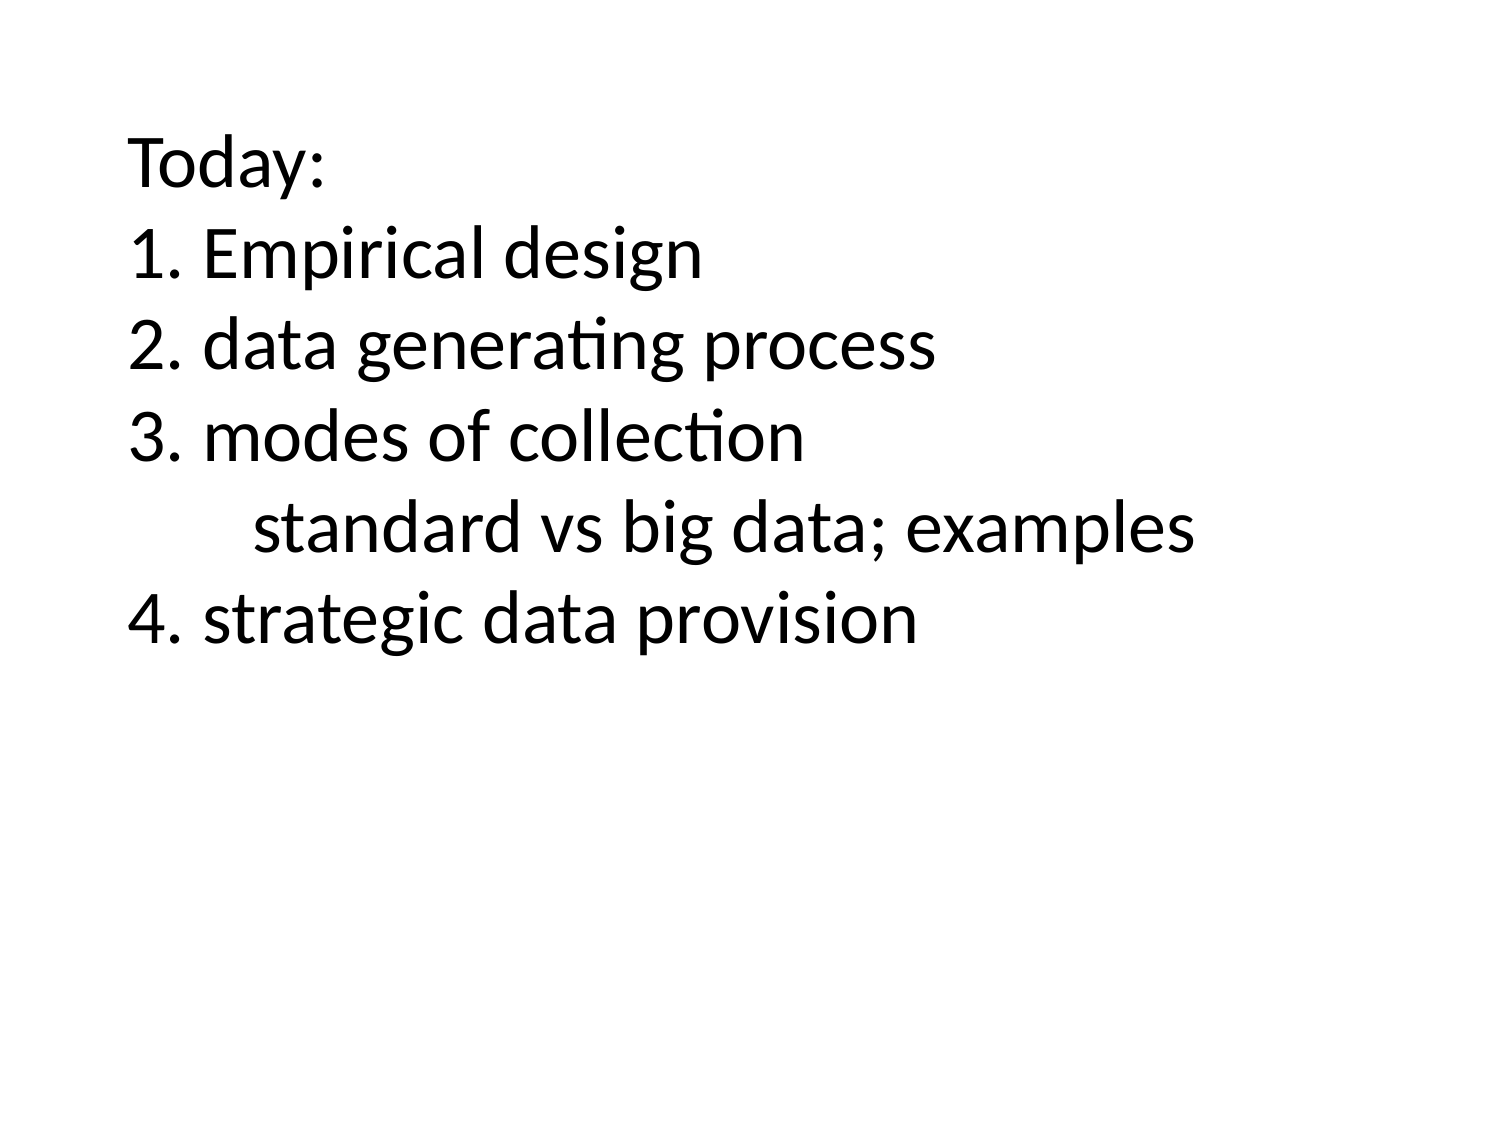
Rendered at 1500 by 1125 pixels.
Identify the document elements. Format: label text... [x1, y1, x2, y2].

title Today: 1. Empirical design 2. data generating process 3. modes of collection standard vs big data; examples 4. strategic data provision [112, 101, 1388, 669]
